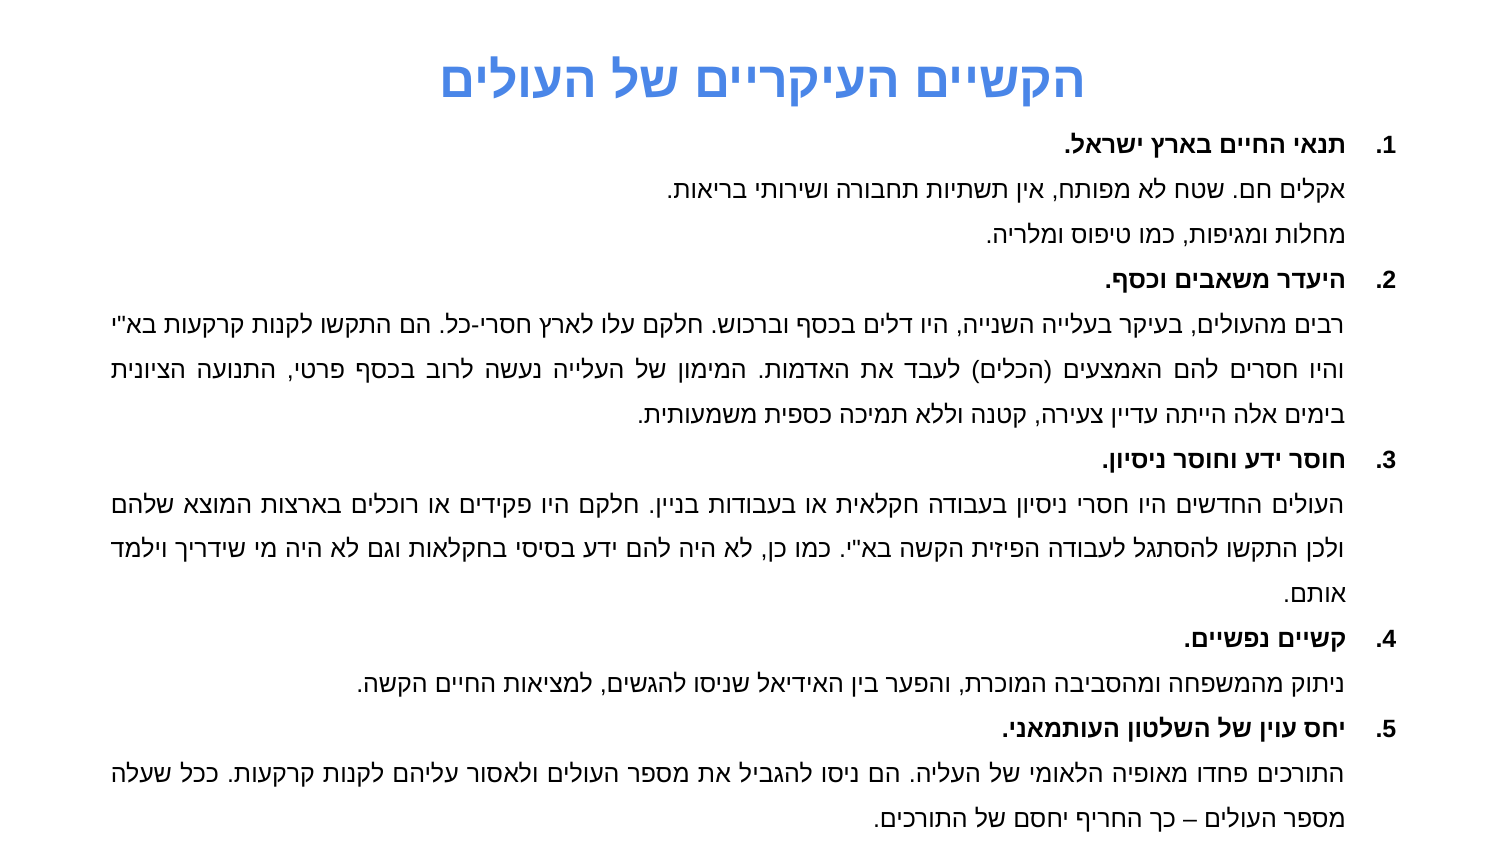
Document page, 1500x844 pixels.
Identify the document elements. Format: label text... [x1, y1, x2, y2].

text_box תנאי החיים בארץ ישראל. אקלים חם. שטח לא מפותח, אין תשתיות תחבורה ושירותי בריאות. מחלות ומגיפות, כמו טיפוס ומלריה. היעדר משאבים וכסף. רבים מהעולים, בעיקר בעלייה השנייה, היו דלים בכסף וברכוש. חלקם עלו לארץ חסרי-כל. הם התקשו לקנות קרקעות בא"י והיו חסרים להם האמצעים (הכלים) לעבד את האדמות. המימון של העלייה נעשה לרוב בכסף פרטי, התנועה הציונית בימים אלה הייתה עדיין צעירה, קטנה וללא תמיכה כספית משמעותית. חוסר ידע וחוסר ניסיון. העולים החדשים היו חסרי ניסיון בעבודה חקלאית או בעבודות בניין. חלקם היו פקידים או רוכלים בארצות המוצא שלהם ולכן התקשו להסתגל לעבודה הפיזית הקשה בא"י. כמו כן, לא היה להם ידע בסיסי בחקלאות וגם לא היה מי שידריך וילמד אותם. קשיים נפשיים. ניתוק מהמשפחה ומהסביבה המוכרת, והפער בין האידיאל שניסו להגשים, למציאות החיים הקשה. יחס עוין של השלטון העותמאני. התורכים פחדו מאופיה הלאומי של העליה. הם ניסו להגביל את מספר העולים ולאסור עליהם לקנות קרקעות. ככל שעלה מספר העולים – כך החריף יחסם של התורכים. [95, 113, 1437, 833]
text_box הקשיים העיקריים של העולים [64, 23, 1462, 226]
